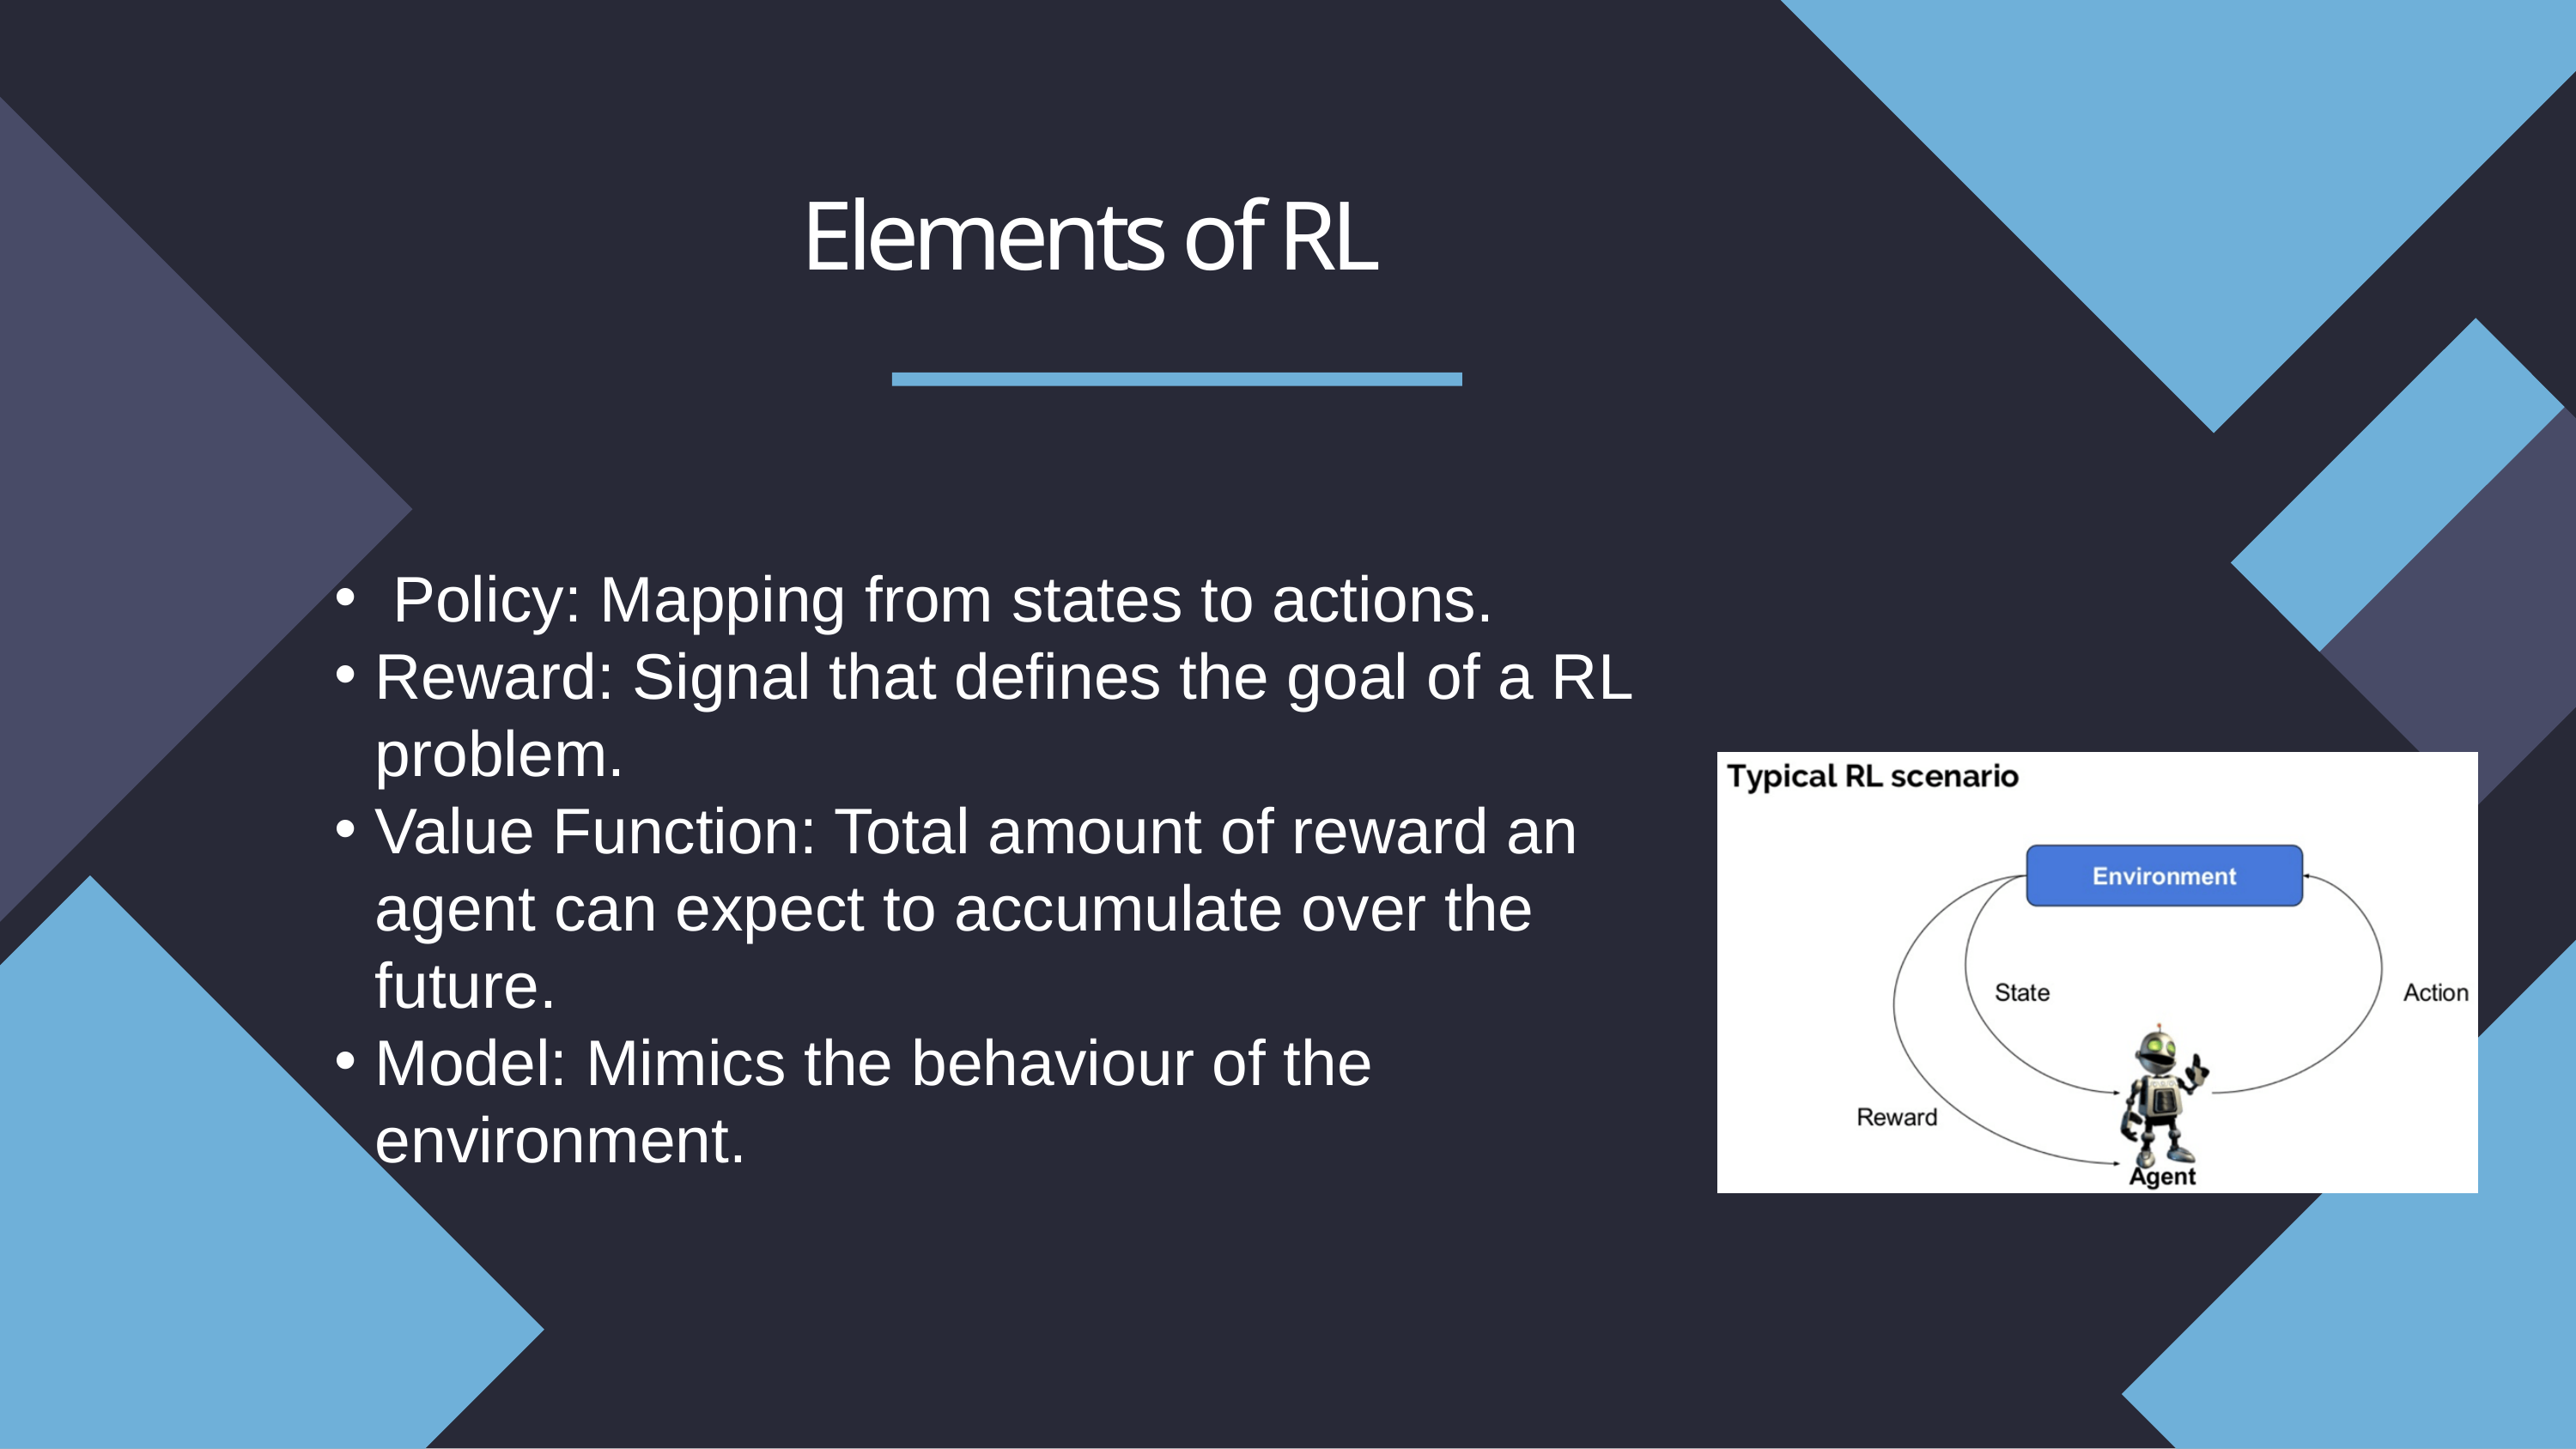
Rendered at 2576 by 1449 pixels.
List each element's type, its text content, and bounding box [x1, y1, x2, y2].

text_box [0, 96, 545, 1449]
text_box [891, 372, 1462, 386]
title Elements of RL [799, 173, 1479, 417]
text_box Policy: Mapping from states to actions. Reward: Signal that defines the goal of a RL problem. Value Function: Total amount of reward an agent can expect to accumulate over the future. Model: Mimics the behaviour of the environment. [551, 550, 1696, 1259]
picture [1716, 752, 2479, 1193]
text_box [1780, 0, 2576, 808]
text_box [2121, 940, 2576, 1449]
